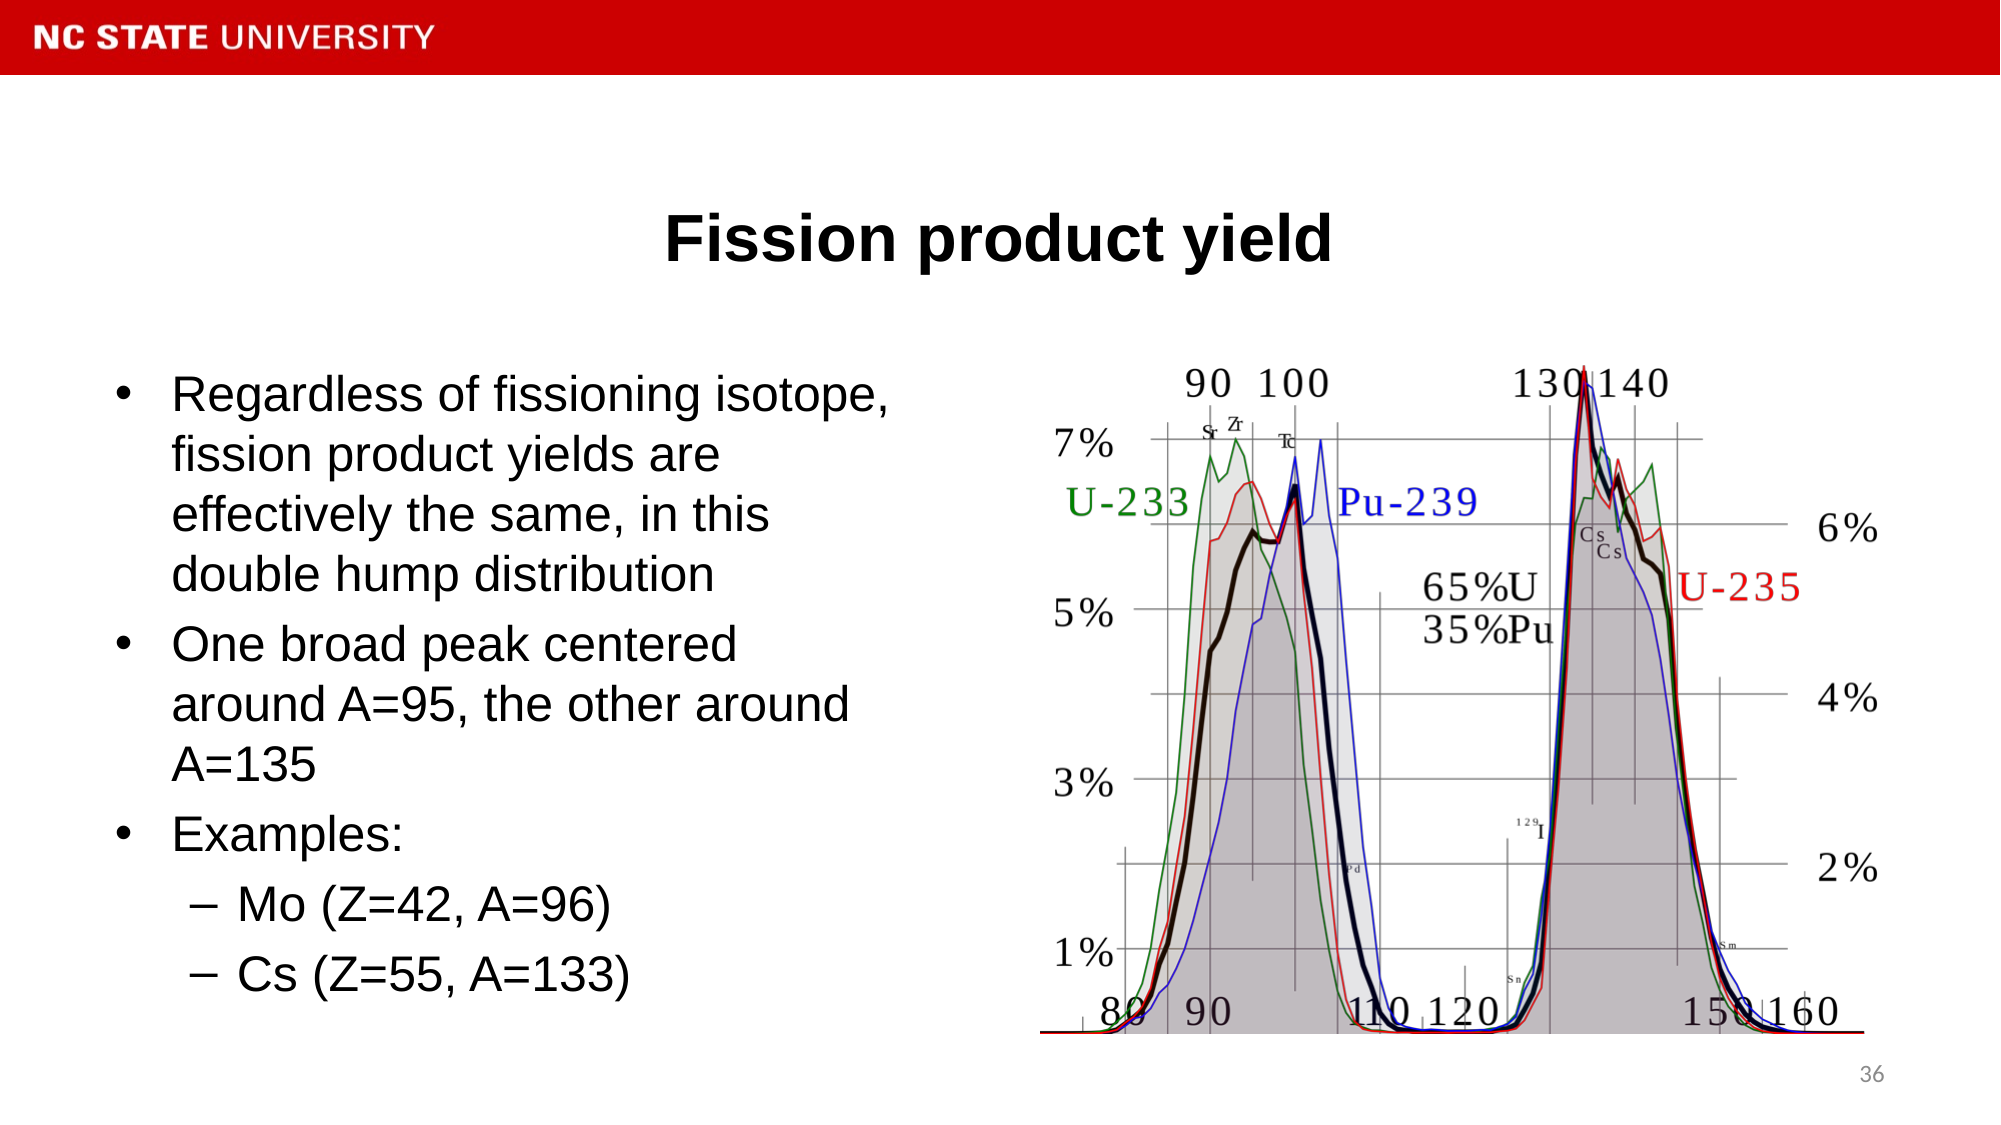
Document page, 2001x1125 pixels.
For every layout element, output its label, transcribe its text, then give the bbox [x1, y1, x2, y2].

slide_number 36 [1433, 1042, 1900, 1103]
picture [0, 0, 2000, 75]
picture [1040, 354, 1890, 1035]
title Fission product yield [99, 147, 1900, 323]
list Regardless of fissioning isotope, fission product yields are effectively the same, in this double hump distribution One broad peak centered around A=95, the other around A=135 Examples: Mo (Z=42, A=96) Cs (Z=55, A=133) [99, 354, 910, 1005]
